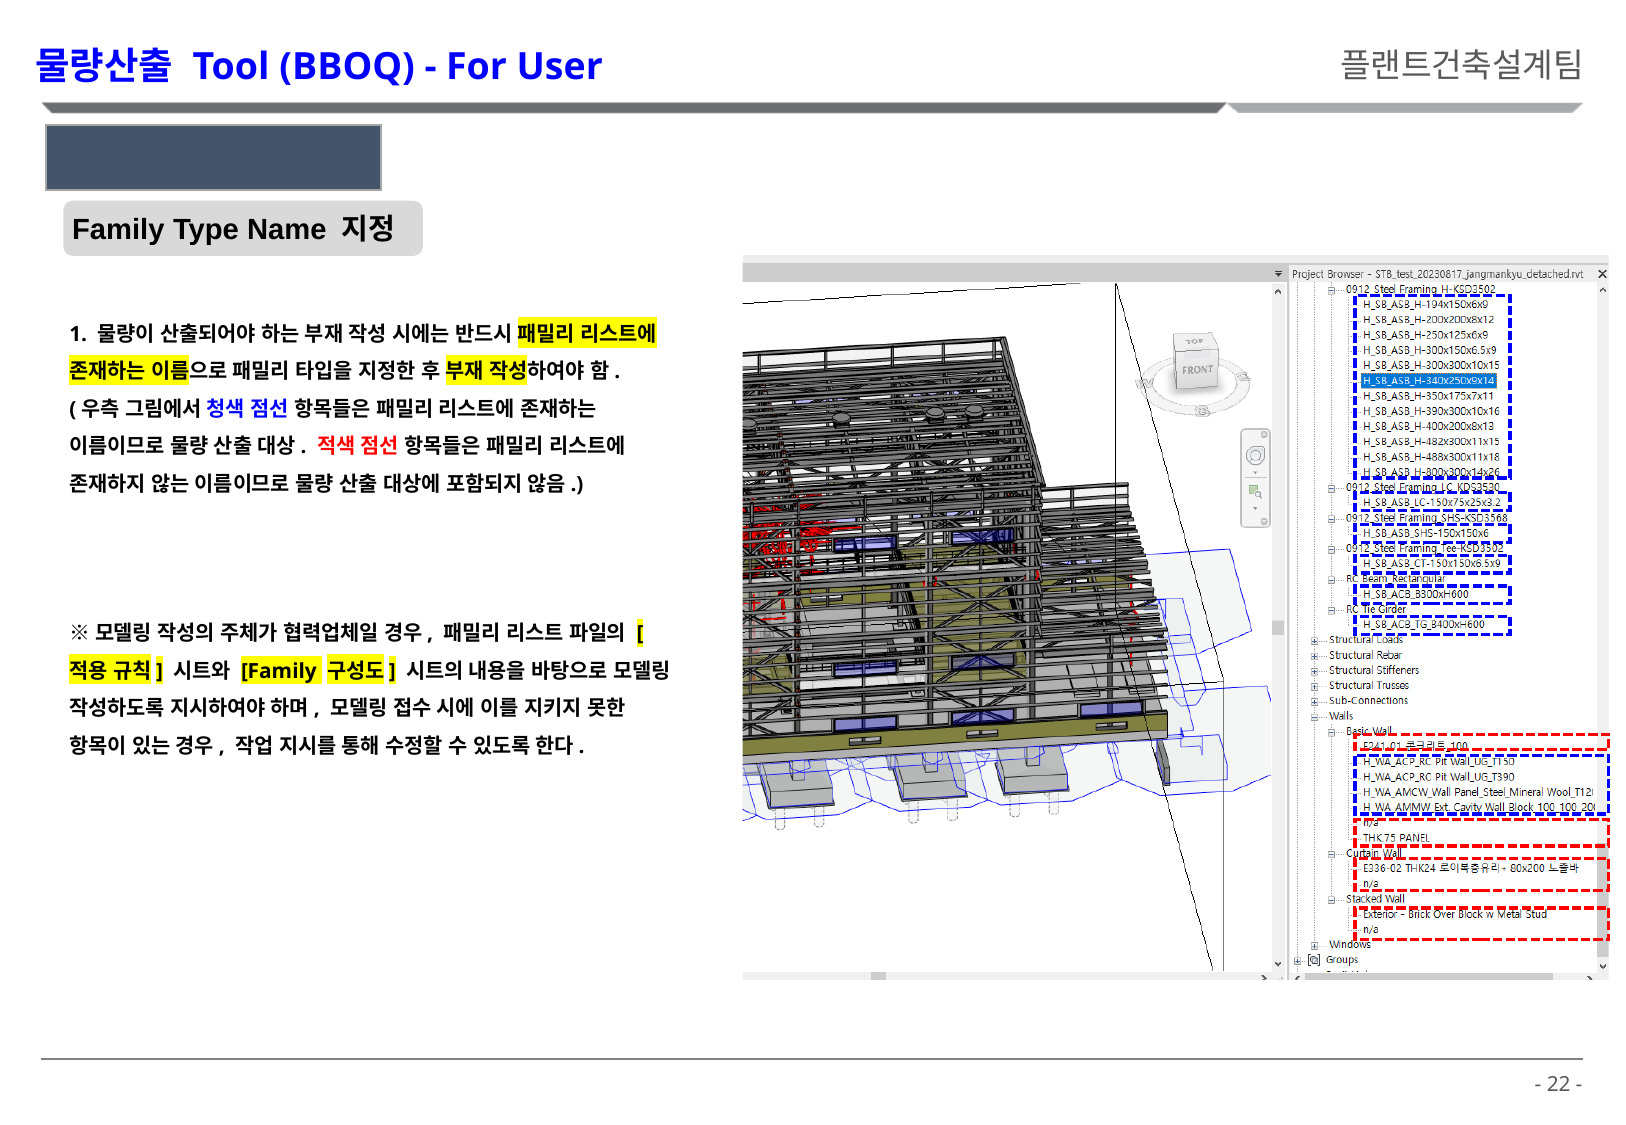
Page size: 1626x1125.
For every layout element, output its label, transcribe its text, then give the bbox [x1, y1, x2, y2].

text_box 1. 물량이 산출되어야 하는 부재 작성 시에는 반드시 패밀리 리스트에 존재하는 이름으로 패밀리 타입을 지정한 후 부재 작성하여야 함. (우측 그림에서 청색 점선 항목들은 패밀리 리스트에 존재하는 이름이므로 물량 산출 대상. 적색 점선 항목들은 패밀리 리스트에 존재하지 않는 이름이므로 물량 산출 대상에 포함되지 않음.) ※모델링 작성의 주체가 협력업체일 경우, 패밀리 리스트 파일의 [적용 규칙] 시트와 [Family 구성도] 시트의 내용을 바탕으로 모델링 작성하도록 지시하여야 하며, 모델링 접수 시에 이를 지키지 못한 항목이 있는 경우, 작업 지시를 통해 수정할 수 있도록 한다. [45, 301, 692, 1061]
text_box 물량산출 Tool (BBOQ) - For User [20, 34, 618, 95]
text_box 4. Revit Modeling [45, 124, 382, 191]
text_box 플랜트건축설계팀 [1339, 43, 1584, 84]
text_box Family Type Name 지정 [62, 199, 424, 257]
picture [42, 102, 1583, 114]
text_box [742, 255, 1609, 980]
